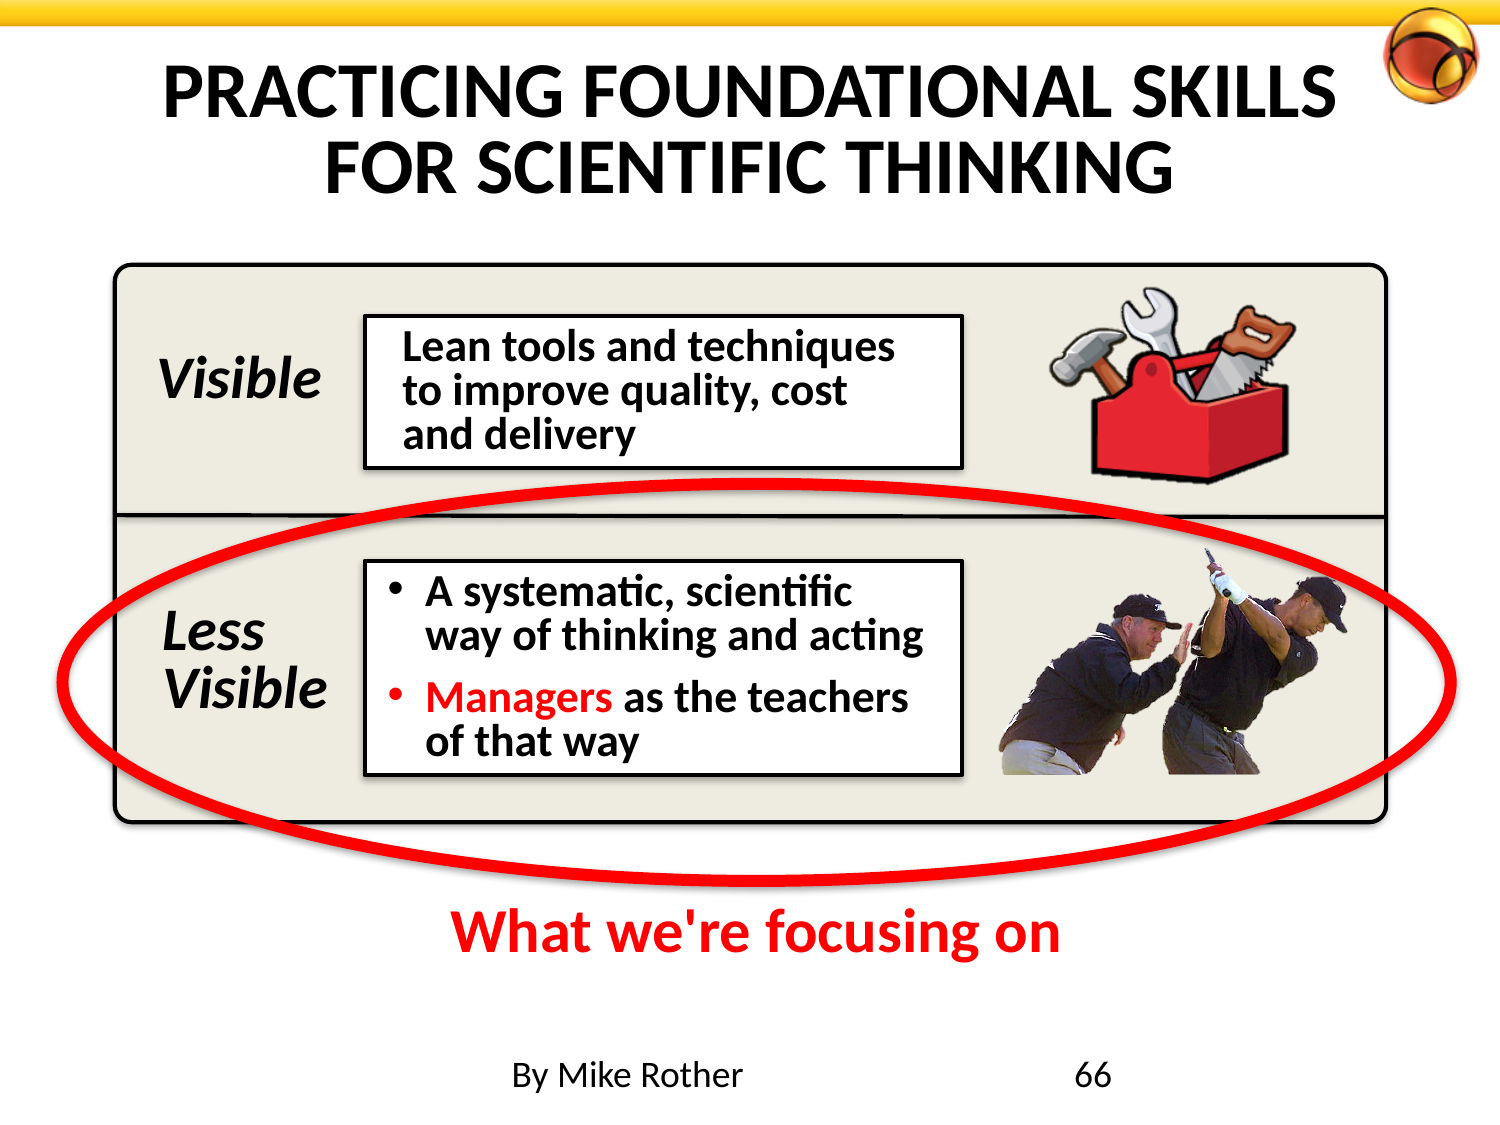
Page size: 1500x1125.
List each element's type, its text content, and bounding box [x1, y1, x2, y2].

picture [0, 0, 1500, 1125]
text_box What we're focusing on [318, 896, 1194, 972]
text_box Visible [143, 331, 359, 418]
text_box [114, 514, 1387, 518]
text_box [61, 526, 1357, 882]
text_box [113, 767, 236, 823]
slide_number 66 [1059, 1042, 1397, 1103]
text_box [1202, 526, 1387, 596]
text_box [390, 483, 1123, 513]
text_box [1277, 775, 1387, 823]
text_box Lean tools and techniques to improve quality, cost and delivery [388, 319, 931, 465]
footer By Mike Rother [496, 1042, 1004, 1103]
text_box [113, 525, 312, 604]
text_box [1376, 591, 1452, 773]
text_box PRACTICING FOUNDATIONAL SKILLS FOR SCIENTIFIC THINKING [114, 49, 1387, 216]
text_box [114, 263, 1387, 513]
text_box [364, 315, 962, 469]
